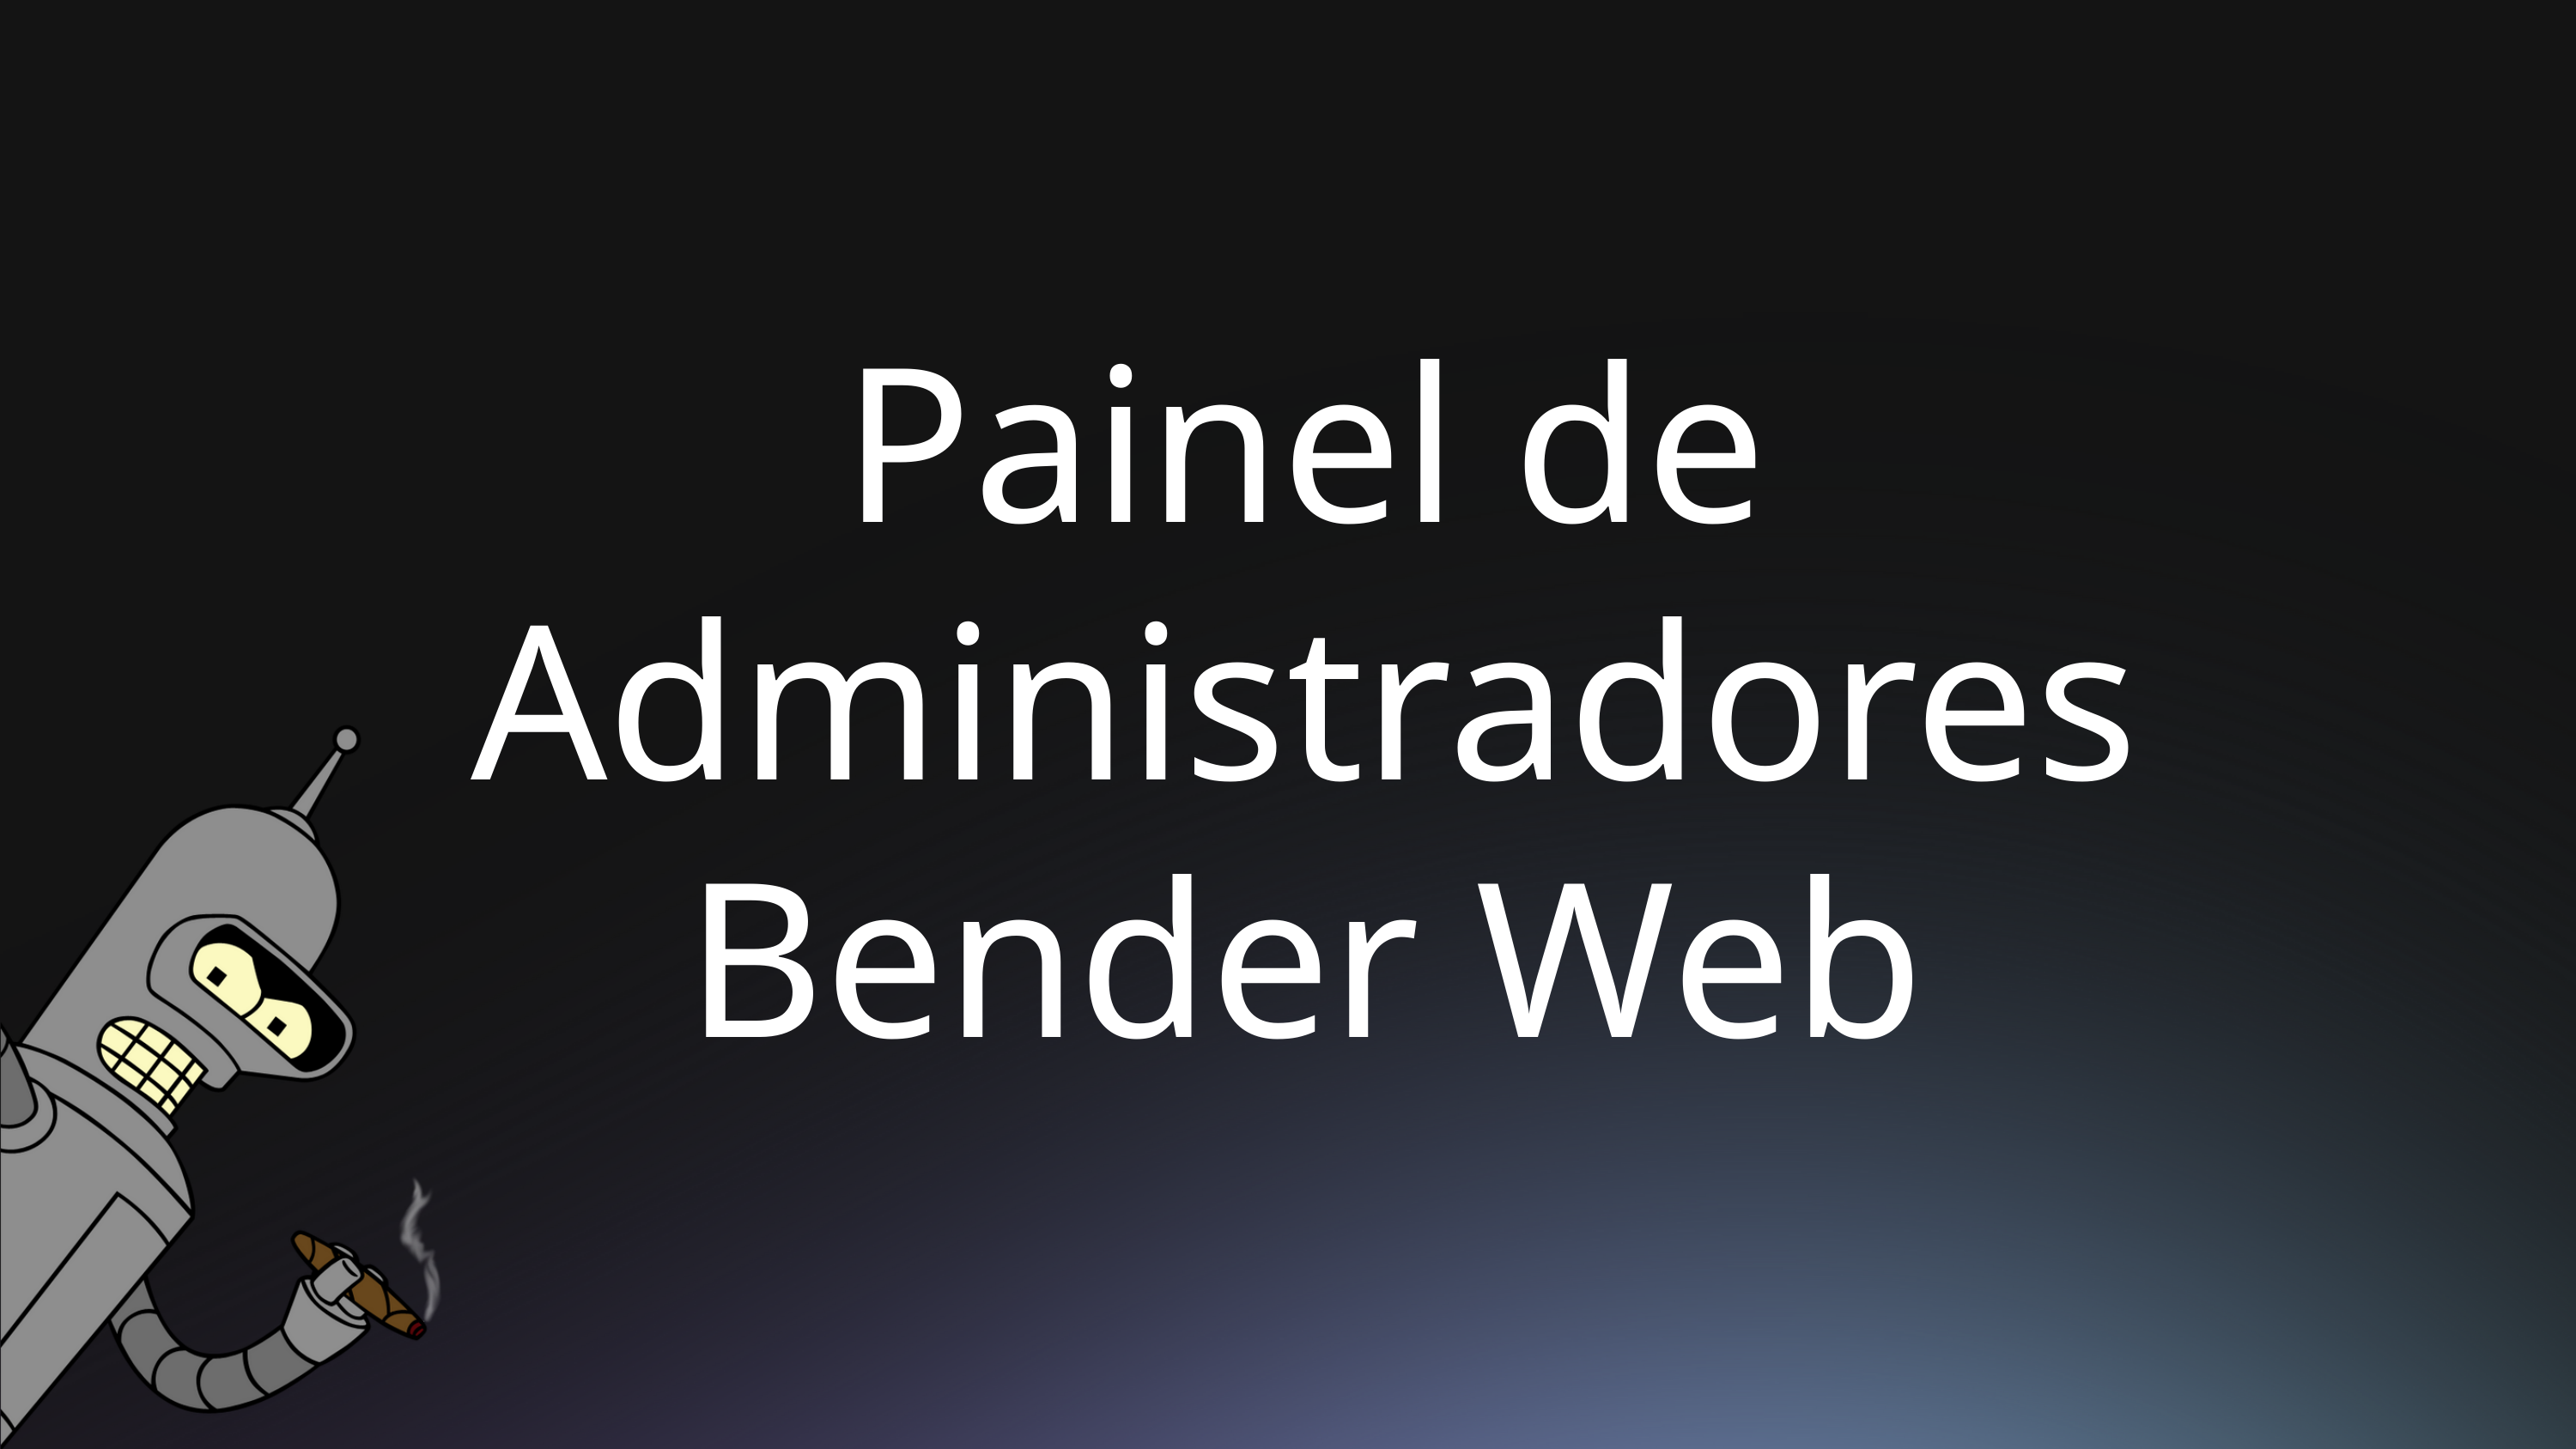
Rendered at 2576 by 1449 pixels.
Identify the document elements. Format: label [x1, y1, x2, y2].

picture [0, 312, 2576, 1449]
